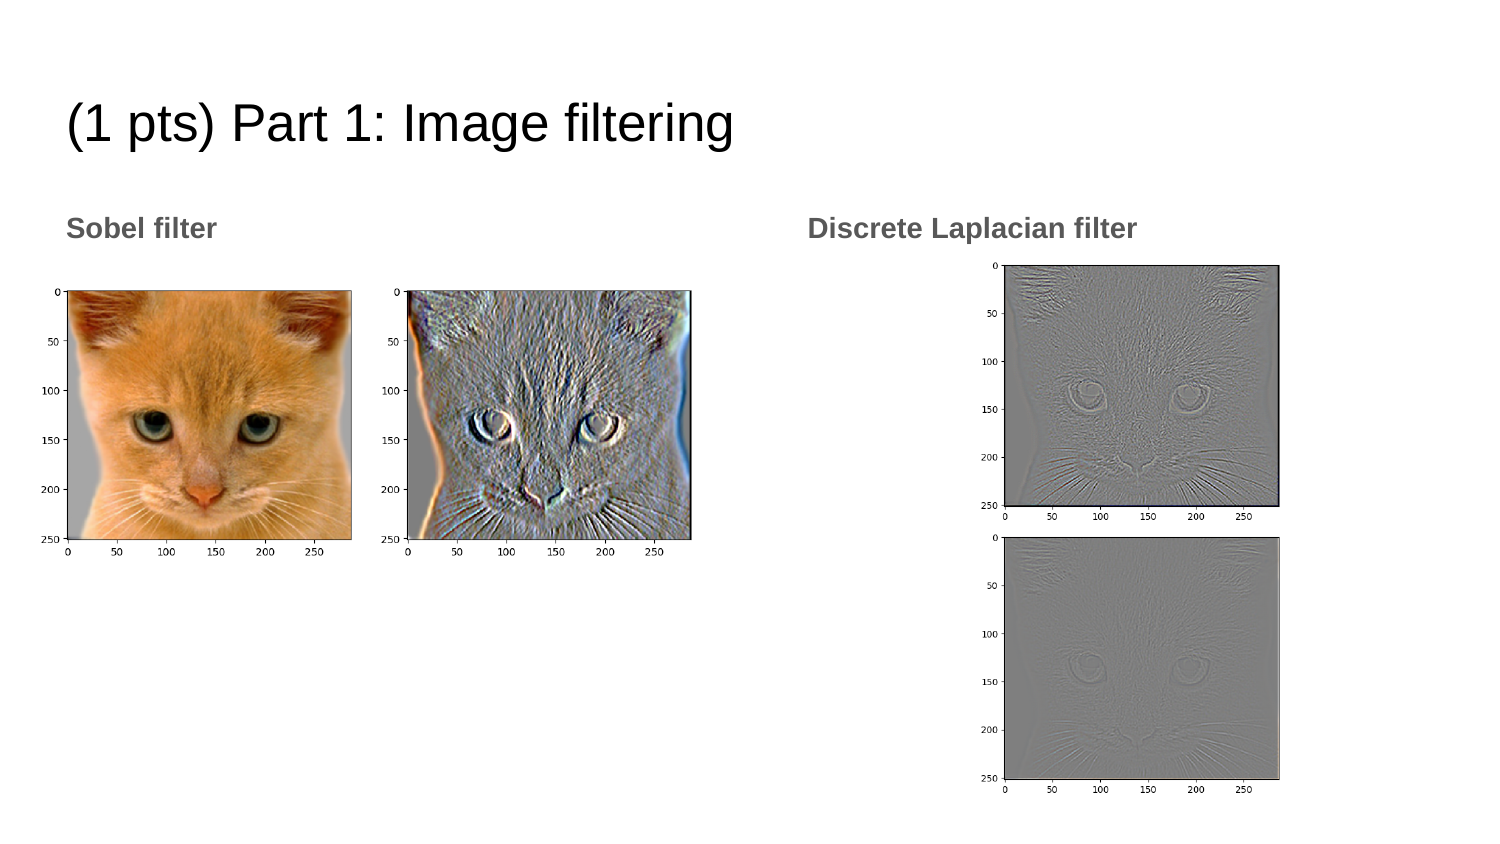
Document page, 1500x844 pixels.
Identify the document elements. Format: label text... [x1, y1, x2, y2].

list Discrete Laplacian filter [792, 188, 1450, 750]
picture [33, 279, 697, 564]
list Sobel filter [50, 188, 708, 750]
picture [973, 255, 1285, 801]
title (1 pts) Part 1: Image filtering [50, 72, 1450, 168]
